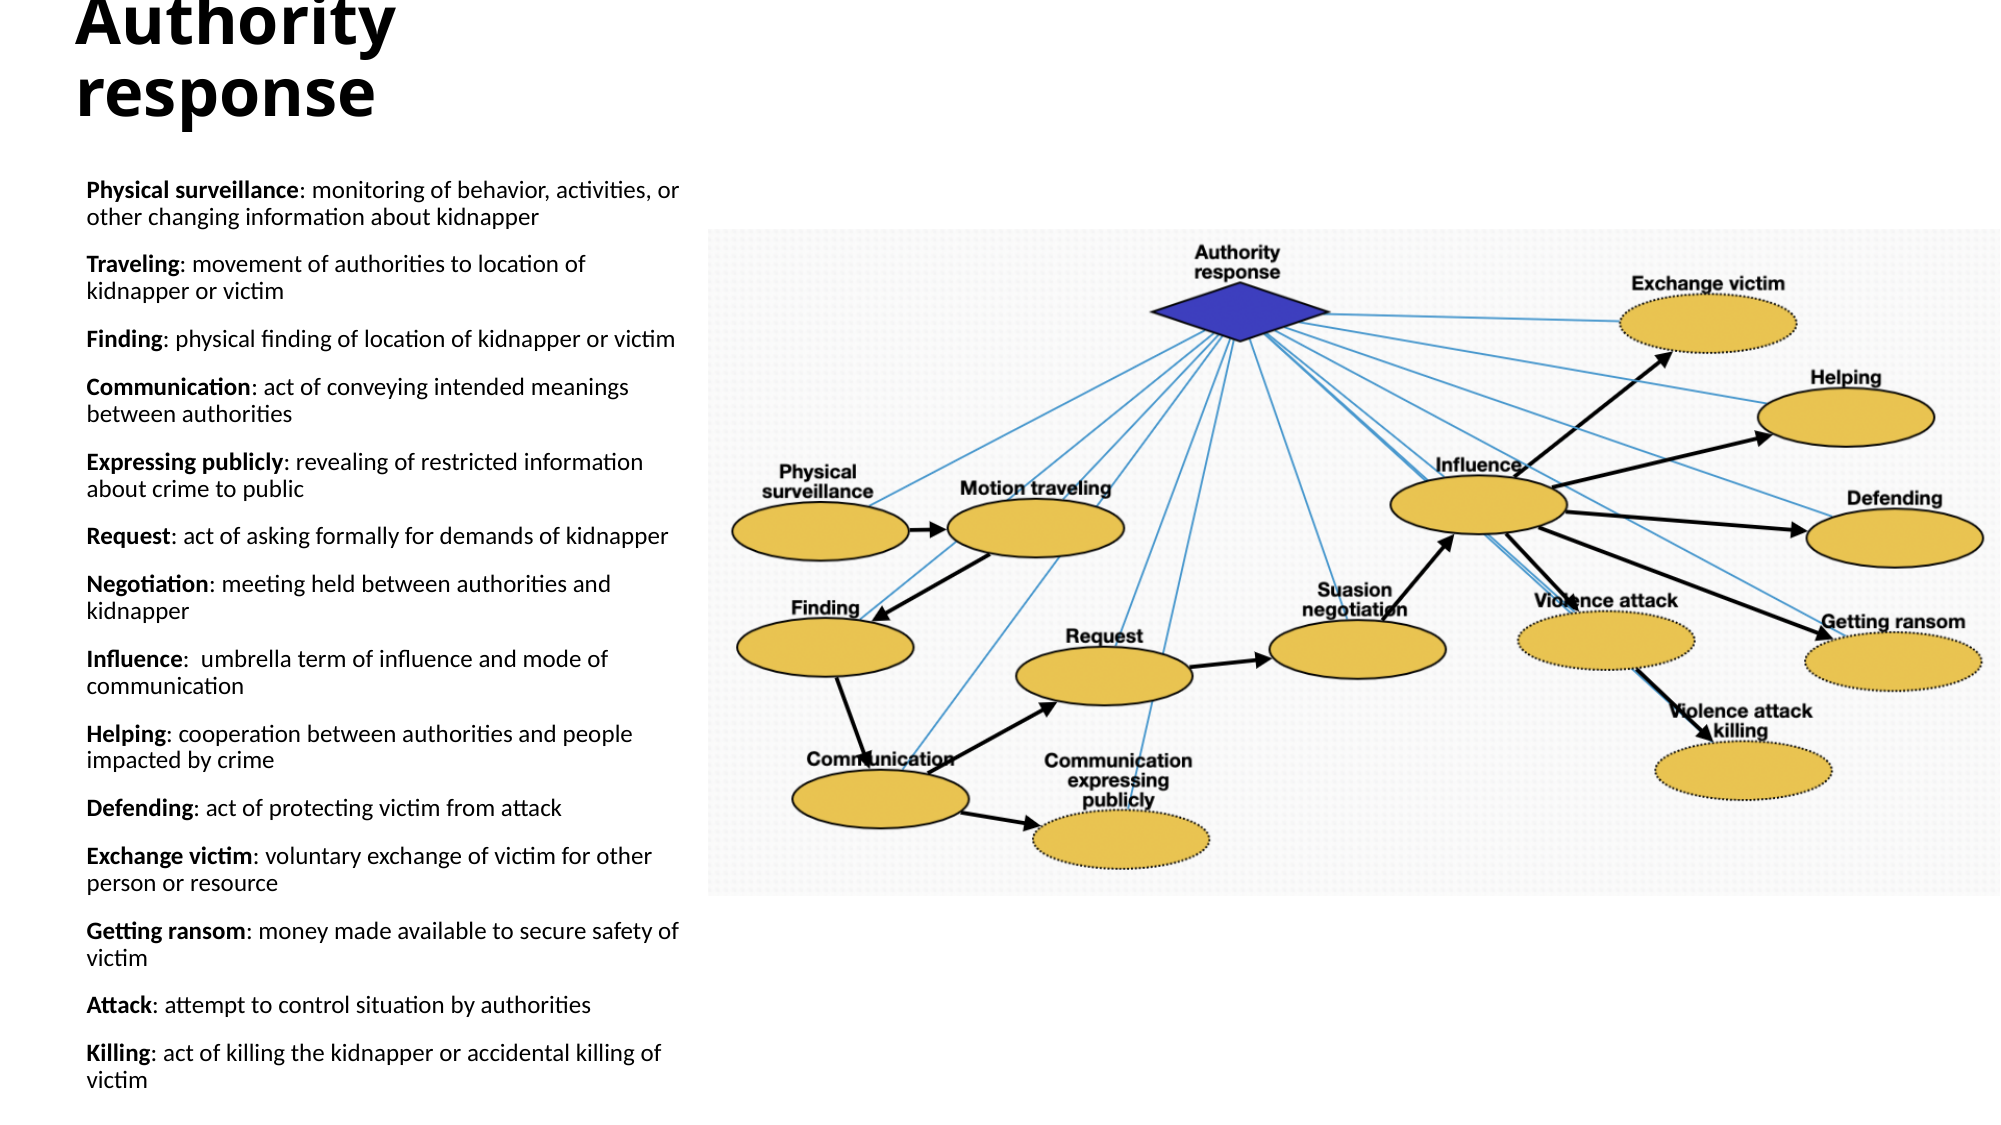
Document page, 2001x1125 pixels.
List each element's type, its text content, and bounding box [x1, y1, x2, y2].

picture [708, 229, 2000, 896]
title Authority response [60, 28, 706, 139]
list Physical surveillance: monitoring of behavior, activities, or other changing information about kidnapper Traveling: movement of authorities to location of kidnapper or victim Finding: physical finding of location of kidnapper or victim Communication: act of conveying intended meanings between authorities Expressing publicly: revealing of restricted information about crime to public Request: act of asking formally for demands of kidnapper Negotiation: meeting held between authorities and kidnapper Influence: umbrella term of influence and mode of communication Helping: cooperation between authorities and people impacted by crime Defending: act of protecting victim from attack Exchange victim: voluntary exchange of victim for other person or resource Getting ransom: money made available to secure safety of victim Attack: attempt to control situation by authorities Killing: act of killing the kidnapper or accidental killing of victim [71, 169, 706, 1074]
